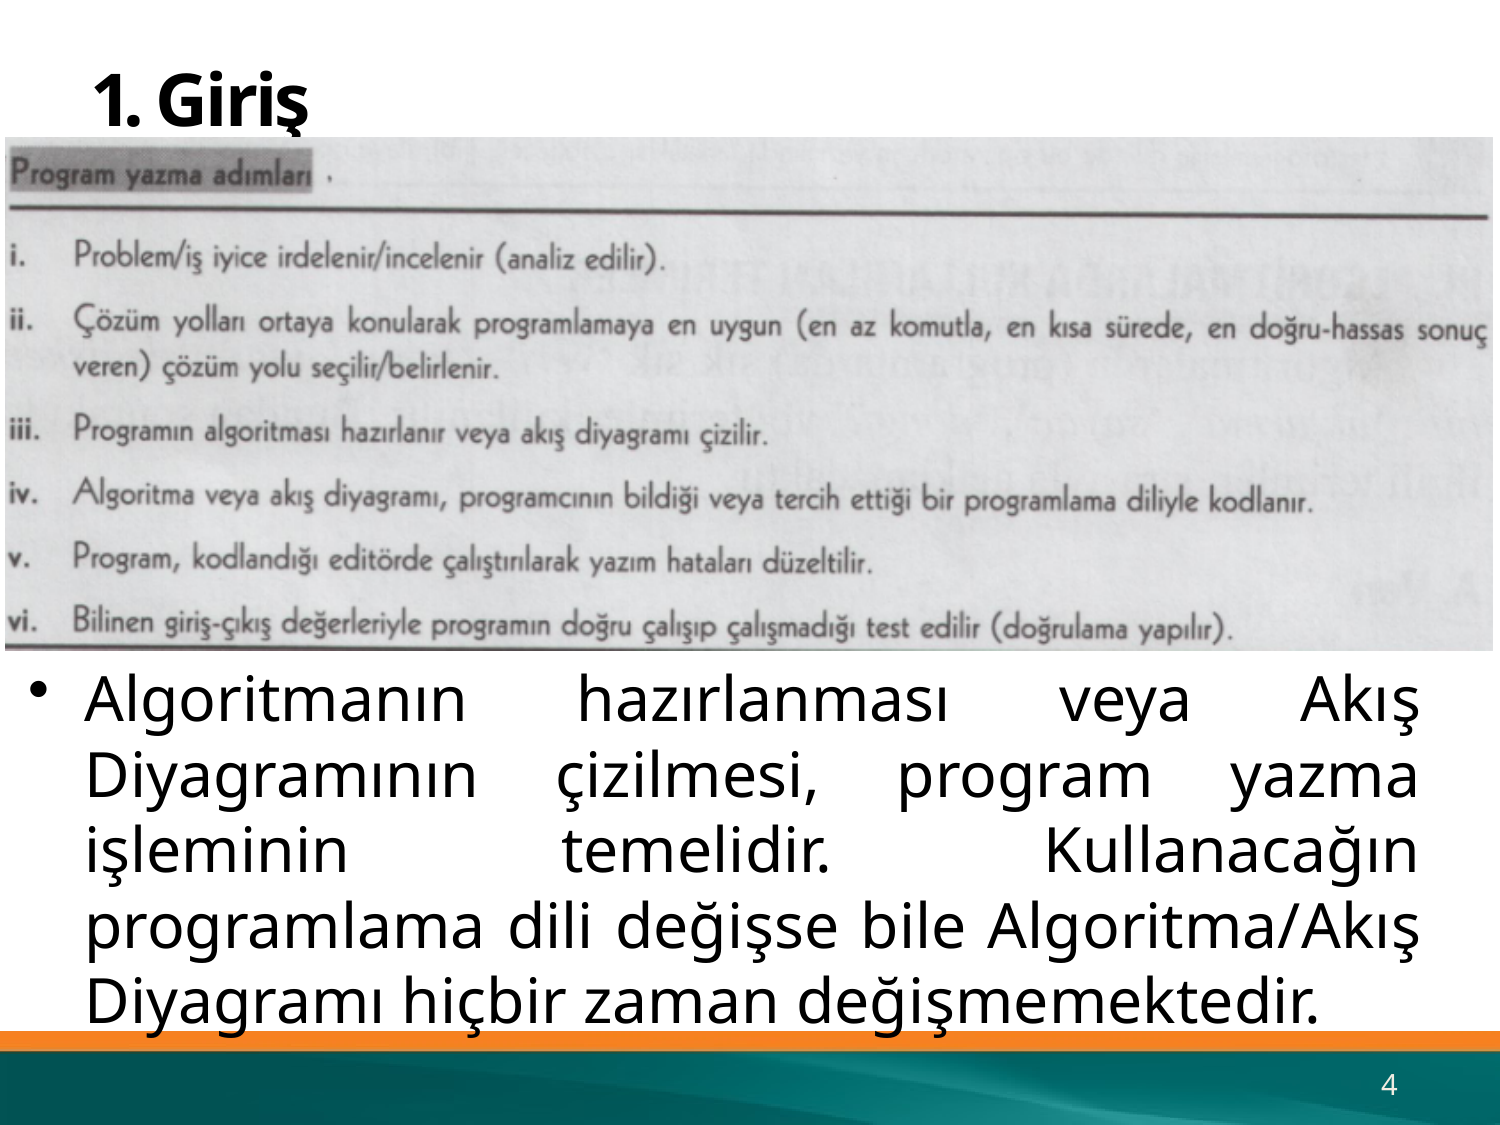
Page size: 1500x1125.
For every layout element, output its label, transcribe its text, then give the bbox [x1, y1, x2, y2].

title 1. Giriş [87, 51, 1378, 135]
text_box Algoritmanın hazırlanması veya Akış Diyagramının çizilmesi, program yazma işleminin temelidir. Kullanacağın programlama dili değişse bile Algoritma/Akış Diyagramı hiçbir zaman değişmemektedir. [11, 659, 1438, 1044]
picture [0, 1031, 1500, 1125]
picture [5, 137, 1493, 651]
slide_number 4 [1377, 1065, 1415, 1125]
